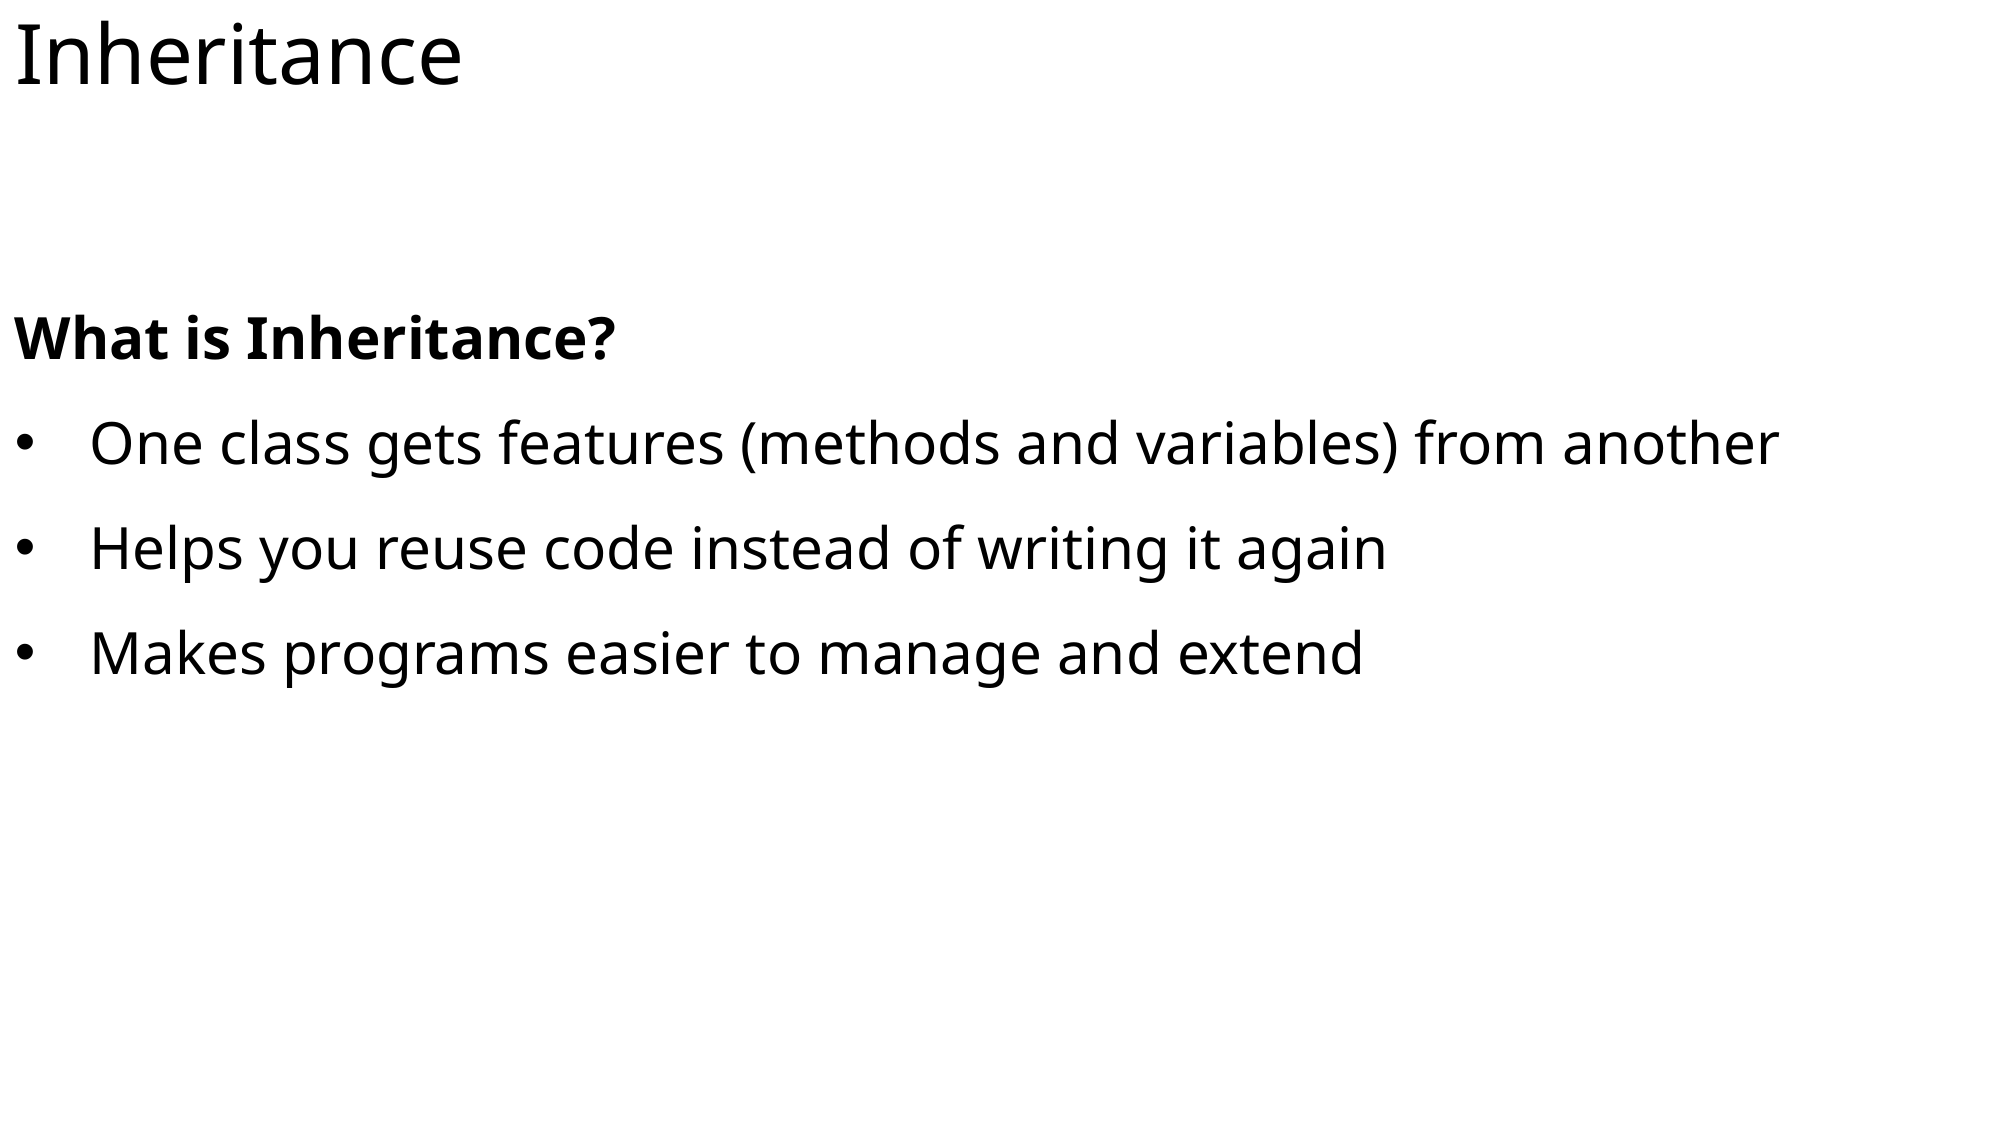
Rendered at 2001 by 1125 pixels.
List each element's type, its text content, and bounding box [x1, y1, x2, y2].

text_box What is Inheritance? One class gets features (methods and variables) from another Helps you reuse code instead of writing it again Makes programs easier to manage and extend [0, 258, 1965, 694]
title Inheritance [0, 0, 2000, 111]
